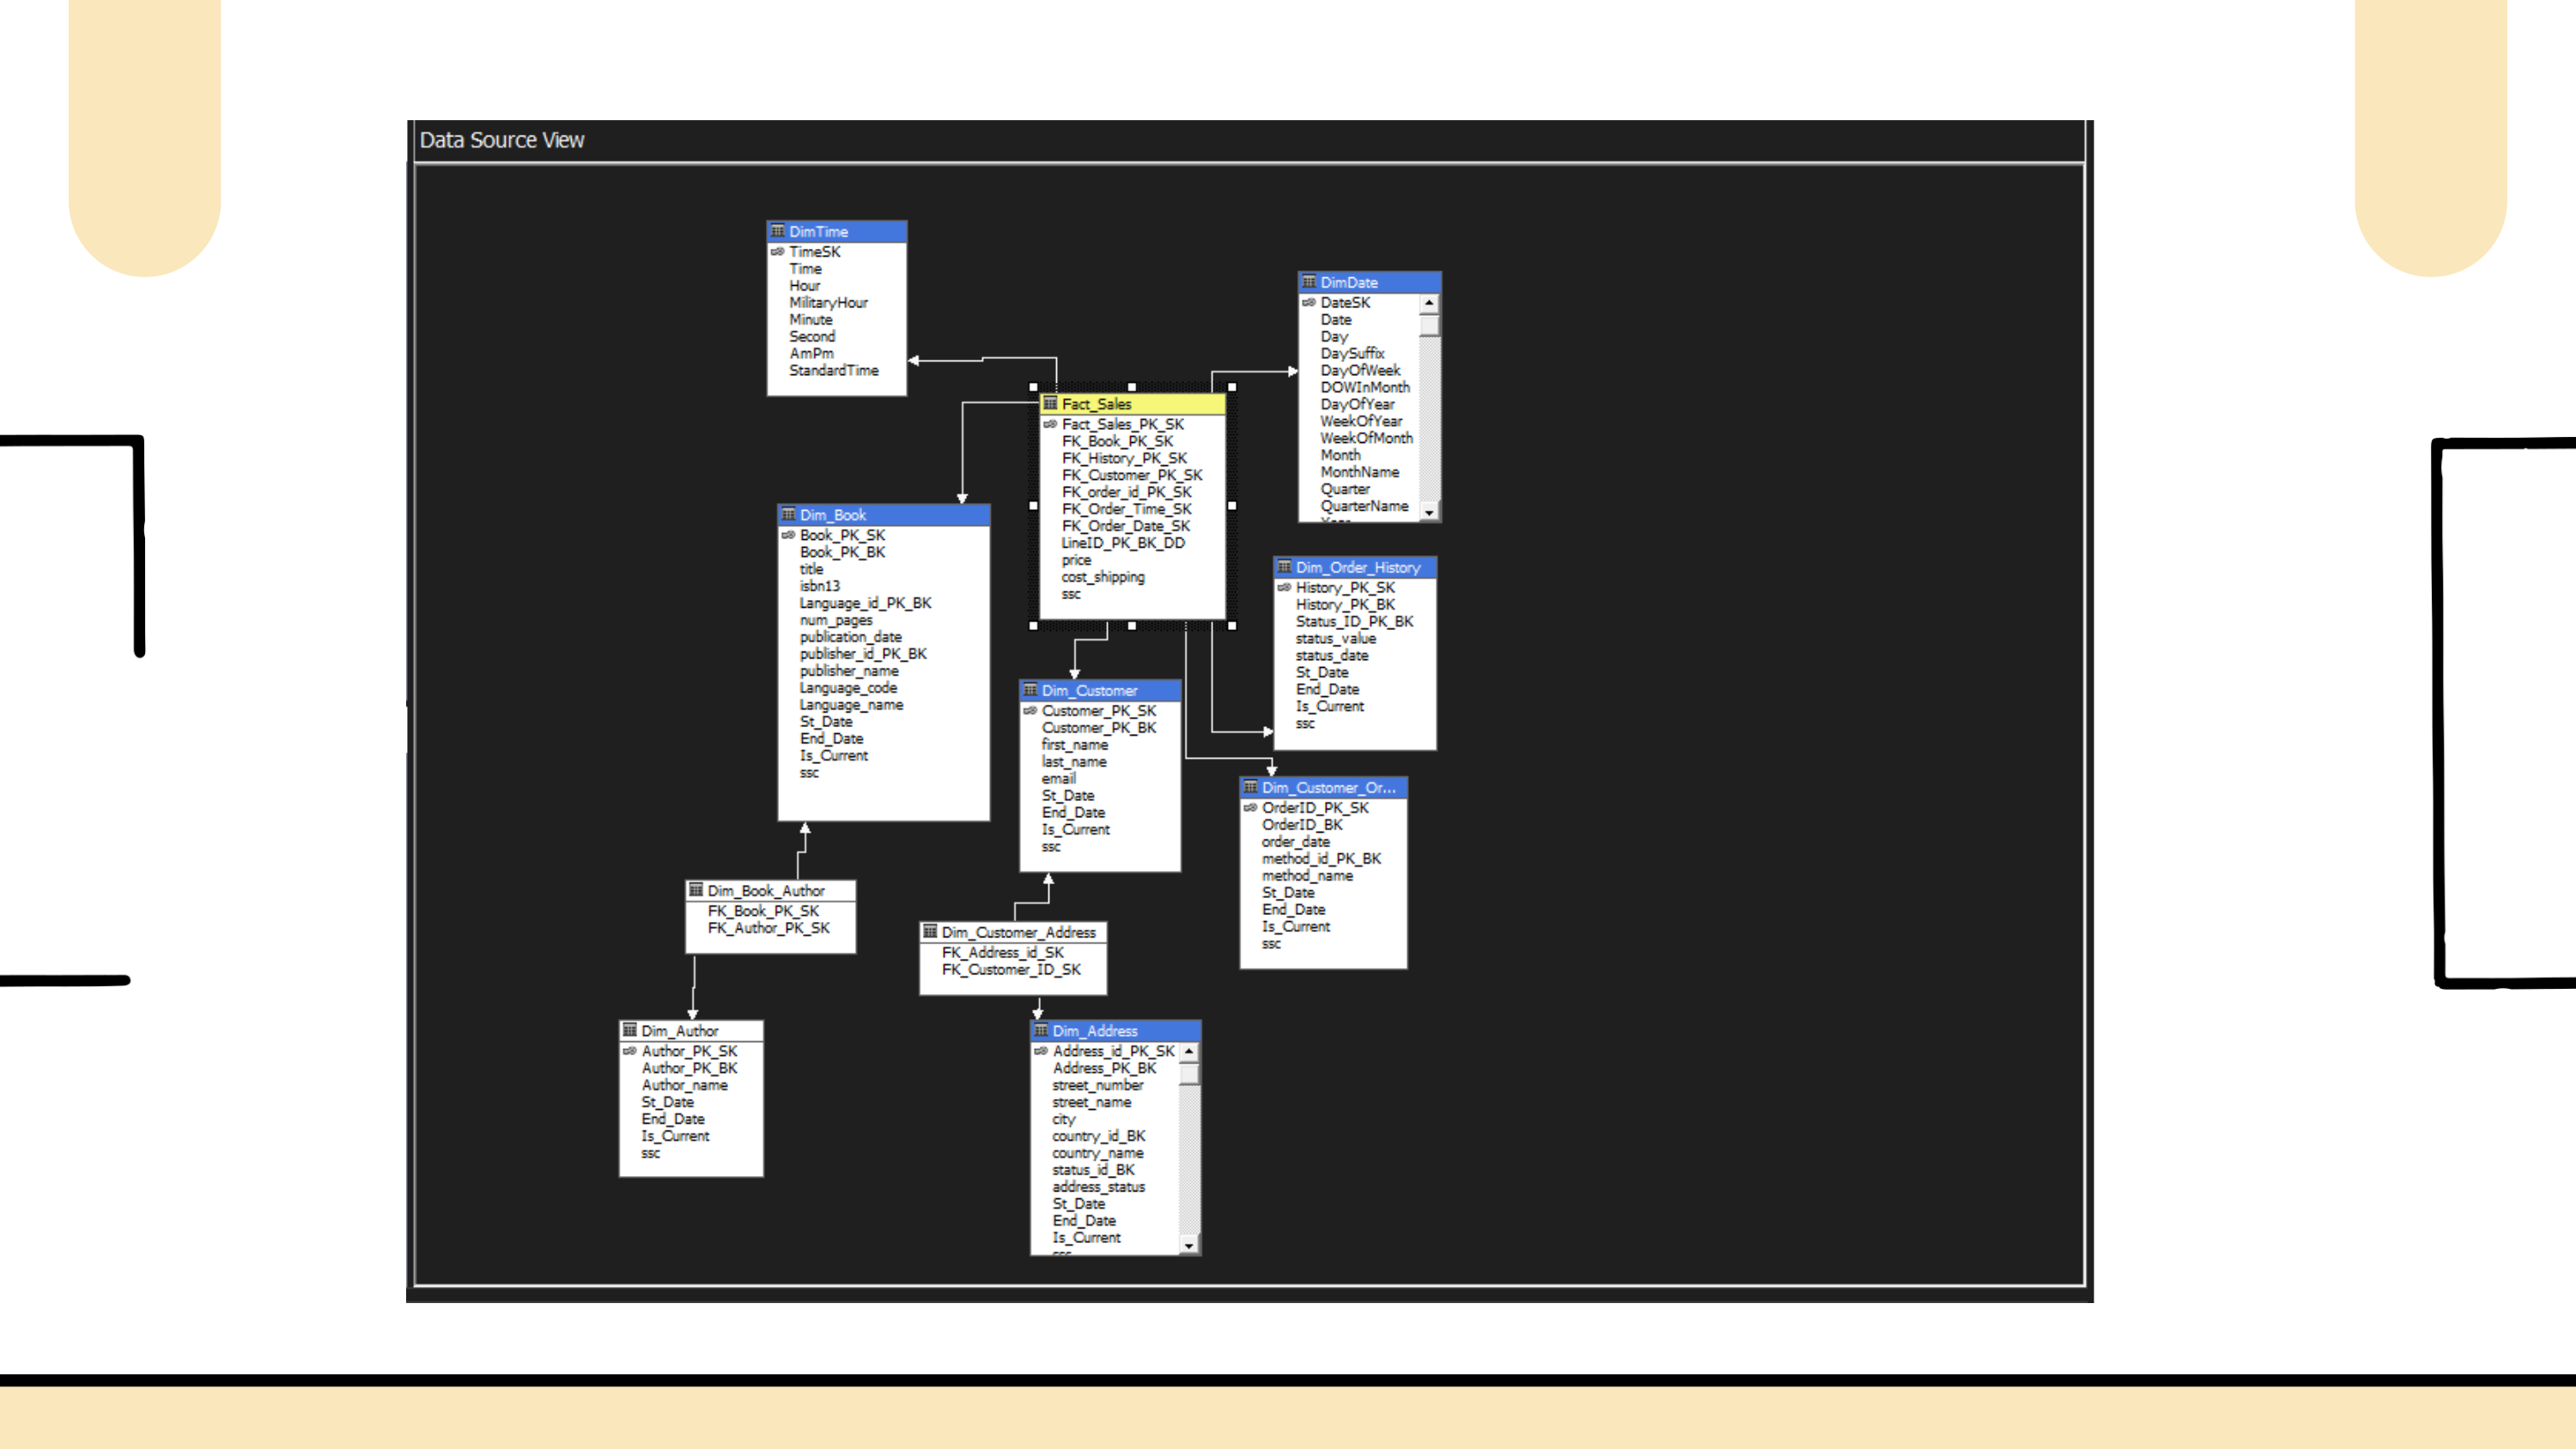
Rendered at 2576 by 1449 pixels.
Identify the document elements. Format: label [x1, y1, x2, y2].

text_box [406, 120, 2094, 1303]
text_box [2354, 0, 2508, 277]
text_box [0, 1379, 2576, 1449]
text_box [0, 434, 146, 990]
text_box [2431, 434, 2576, 990]
text_box [68, 0, 222, 277]
